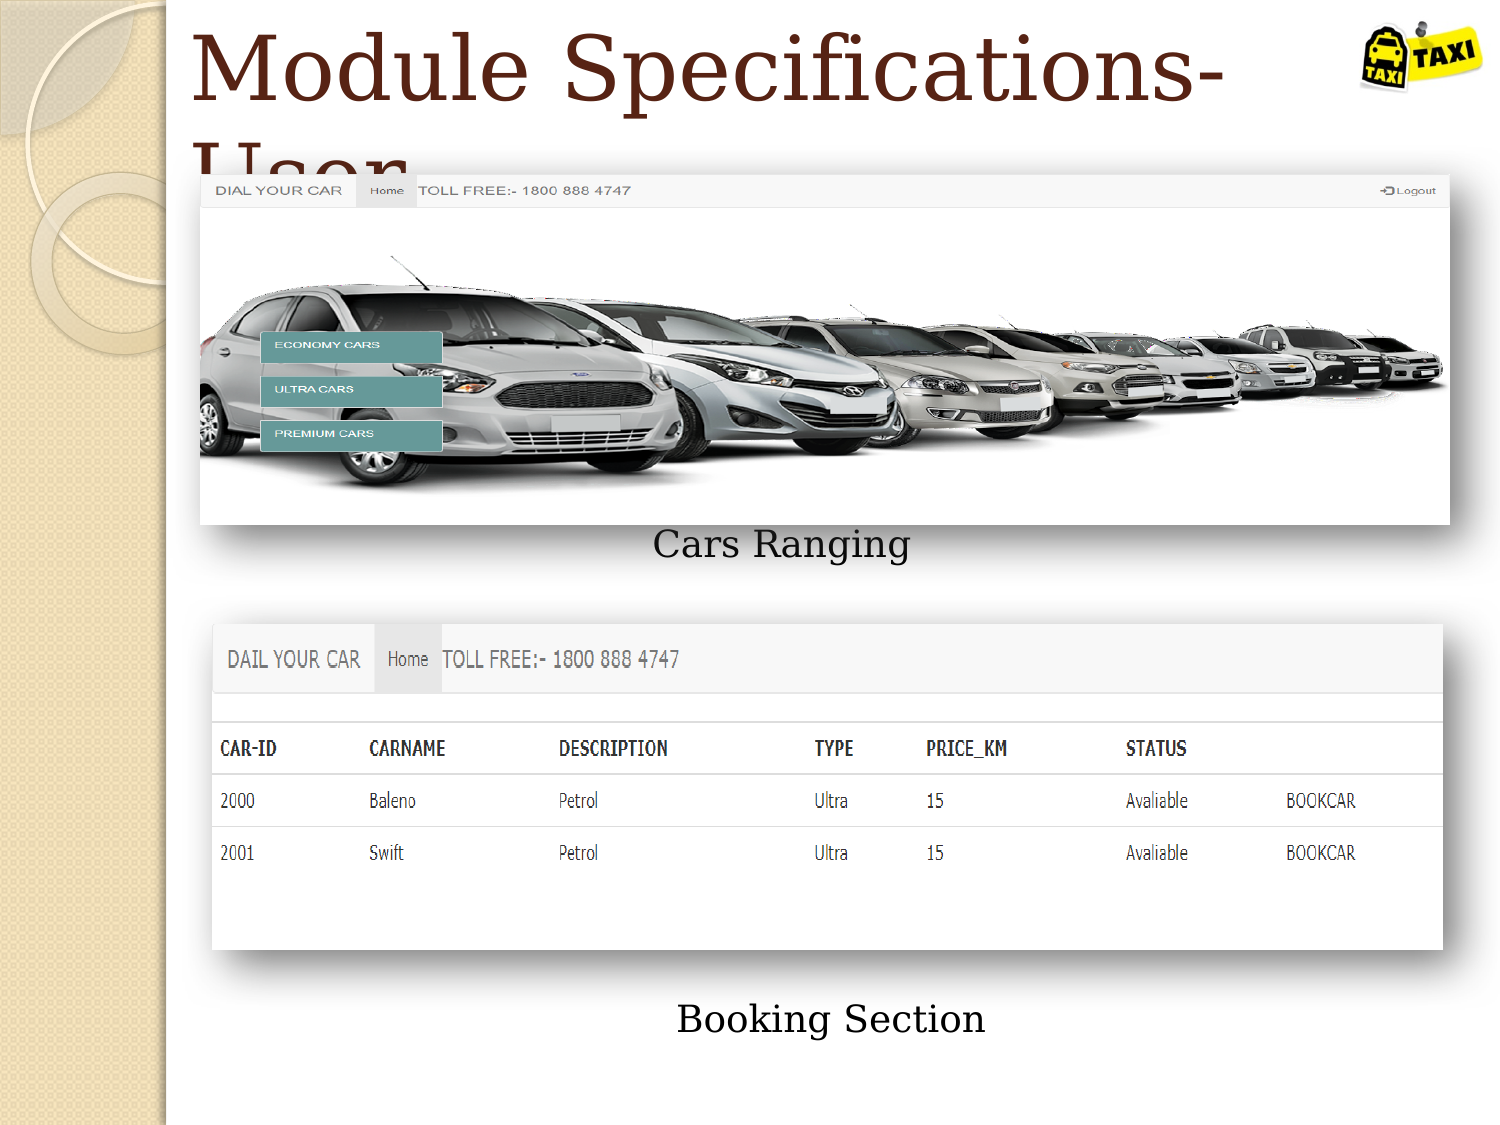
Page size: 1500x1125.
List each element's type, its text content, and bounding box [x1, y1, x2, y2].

title Module Specifications-User [174, 24, 1405, 213]
picture [1337, 0, 1500, 118]
text_box Booking Section [524, 987, 1138, 1048]
picture [199, 174, 1451, 526]
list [212, 624, 1443, 951]
